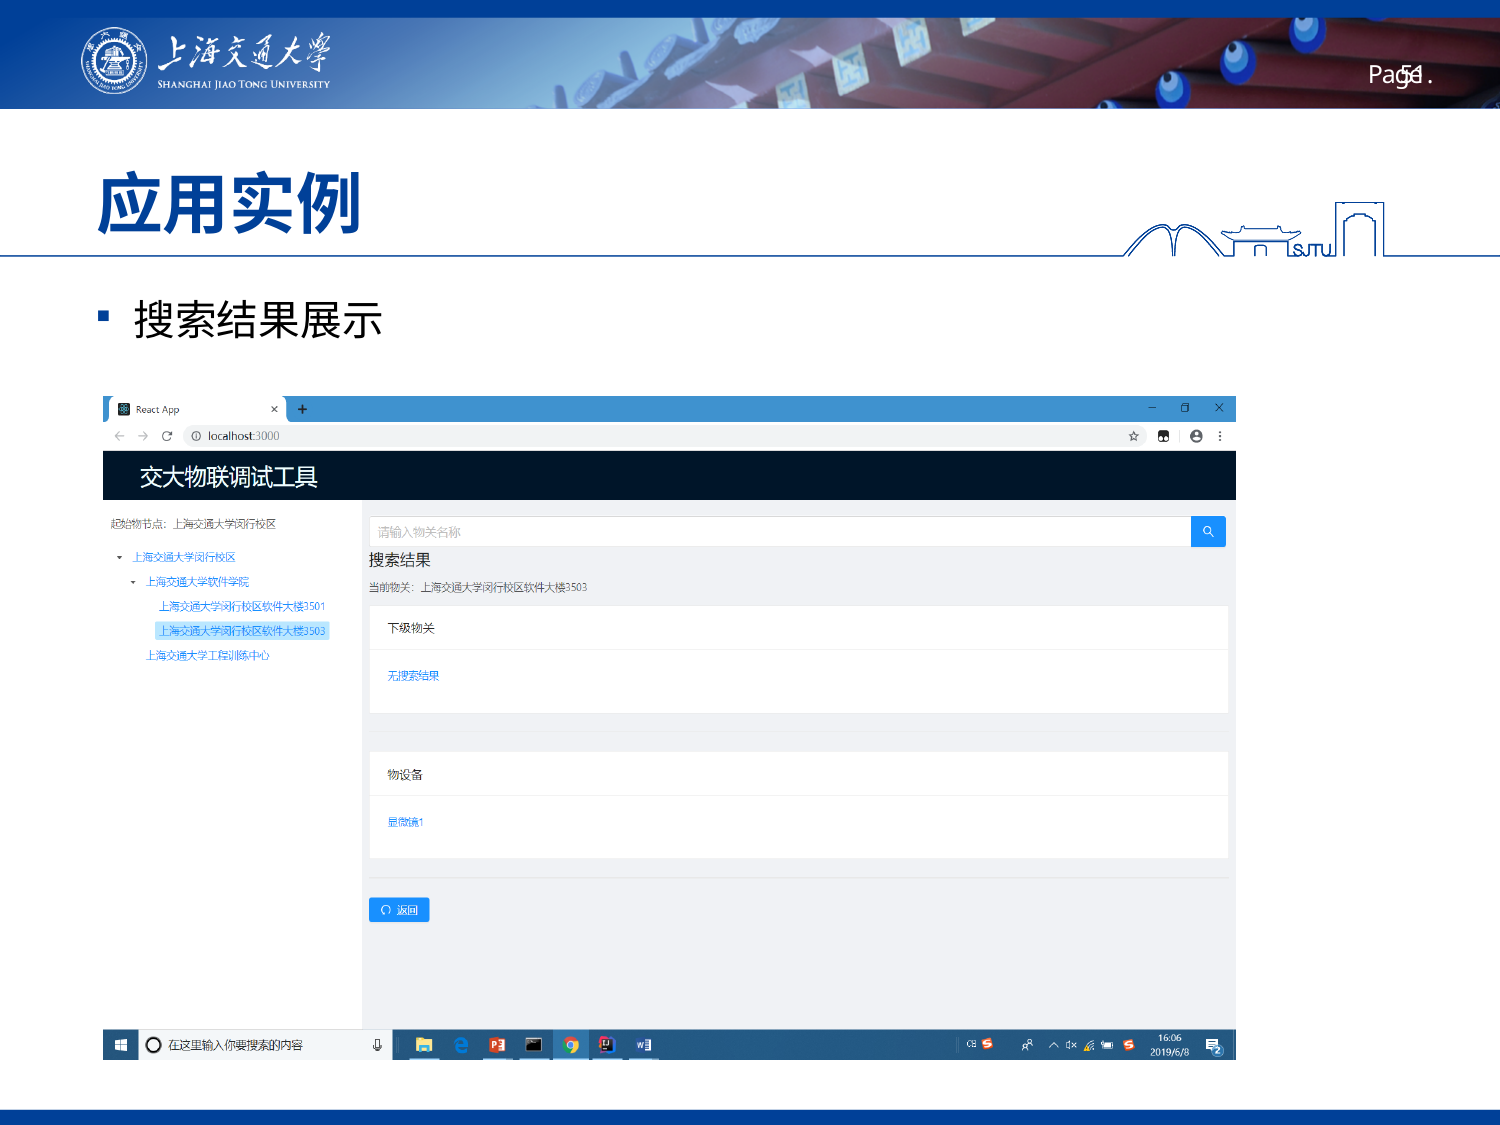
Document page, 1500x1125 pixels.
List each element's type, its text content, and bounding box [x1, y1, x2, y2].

title 应用实例 [81, 160, 1455, 255]
picture [0, 18, 1500, 109]
list 搜索结果展示 [81, 276, 1455, 1084]
picture [103, 396, 1236, 1060]
